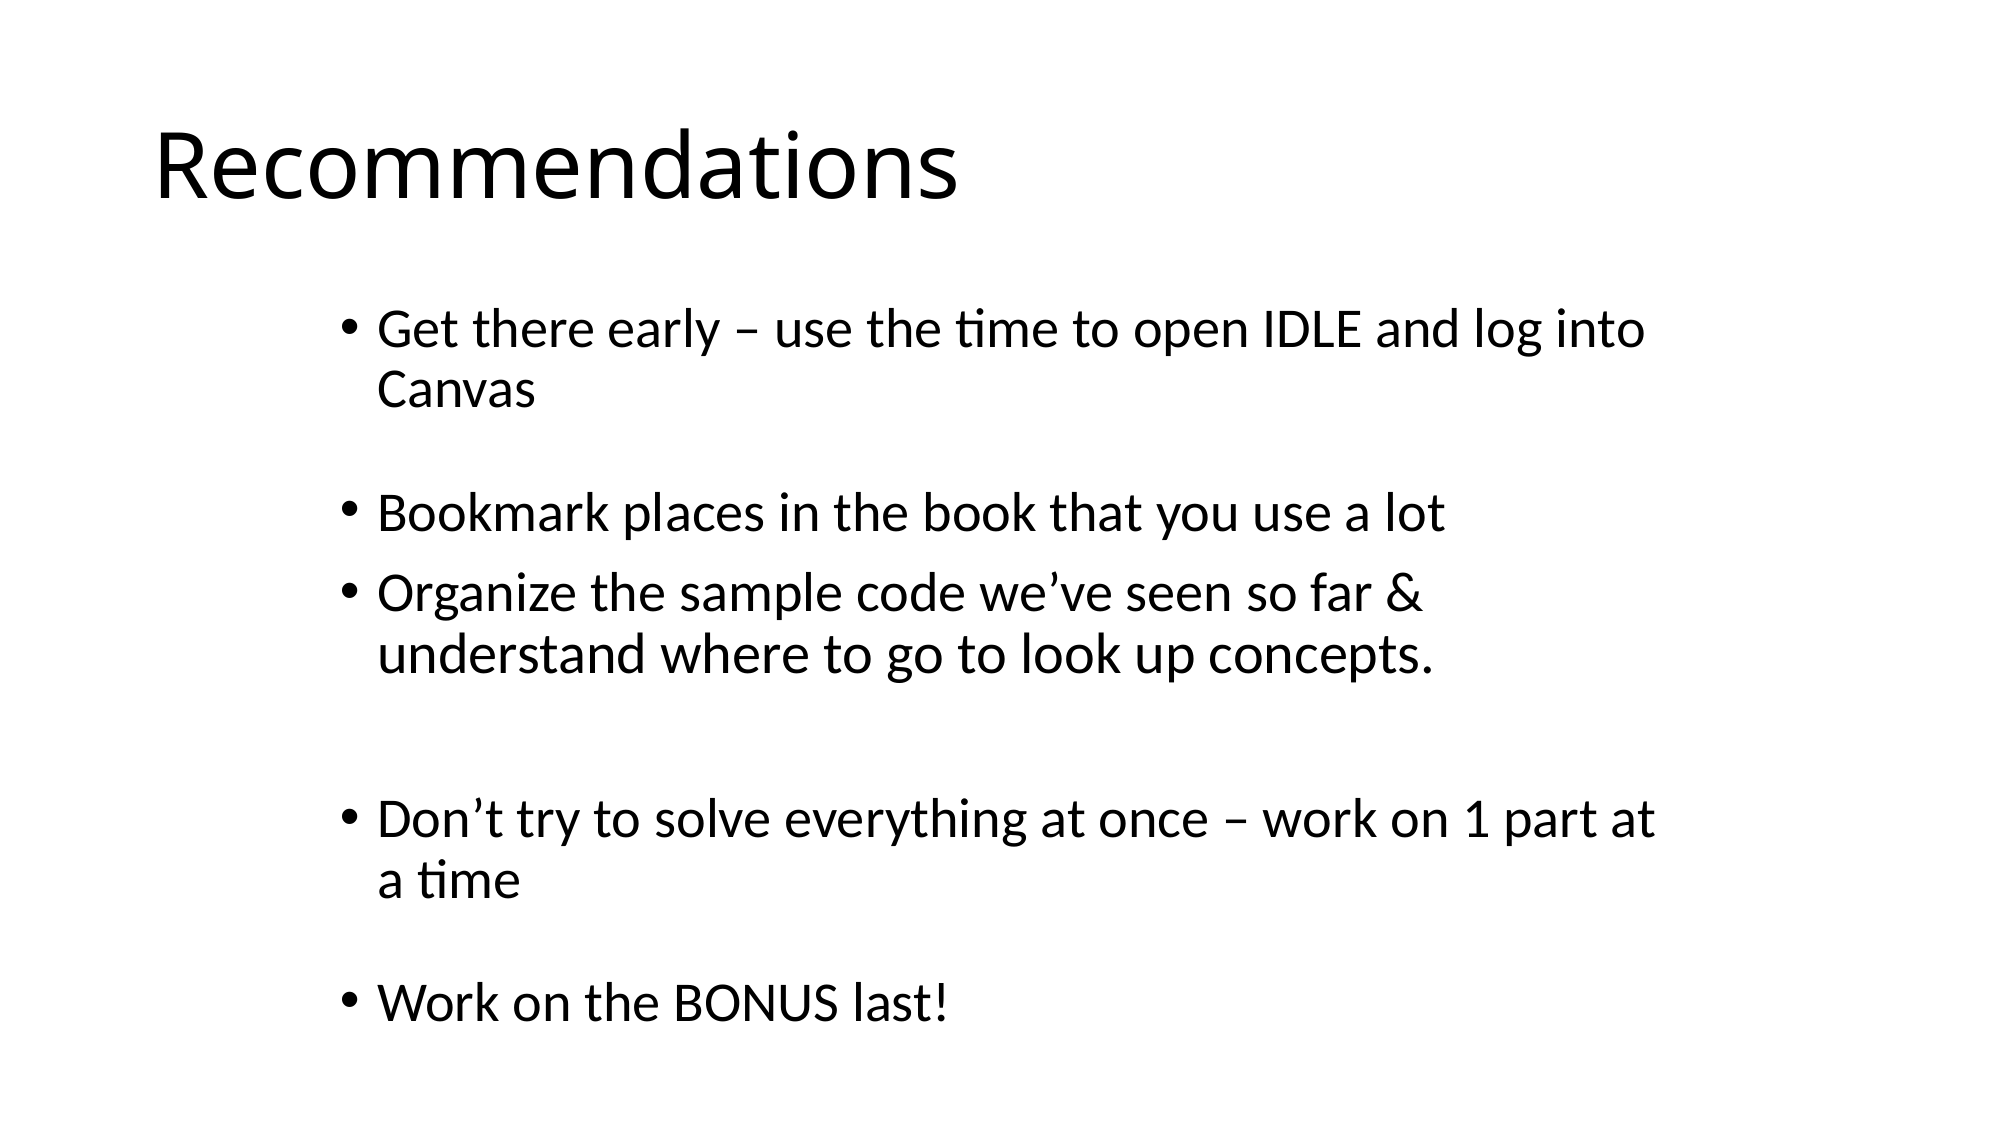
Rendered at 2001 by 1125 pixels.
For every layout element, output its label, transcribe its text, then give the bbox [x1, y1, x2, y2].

list Get there early – use the time to open IDLE and log into Canvas Bookmark places in the book that you use a lot Organize the sample code we’ve seen so far & understand where to go to look up concepts. Don’t try to solve everything at once – work on 1 part at a time Work on the BONUS last! [324, 291, 1675, 1100]
title Recommendations [137, 59, 1863, 278]
